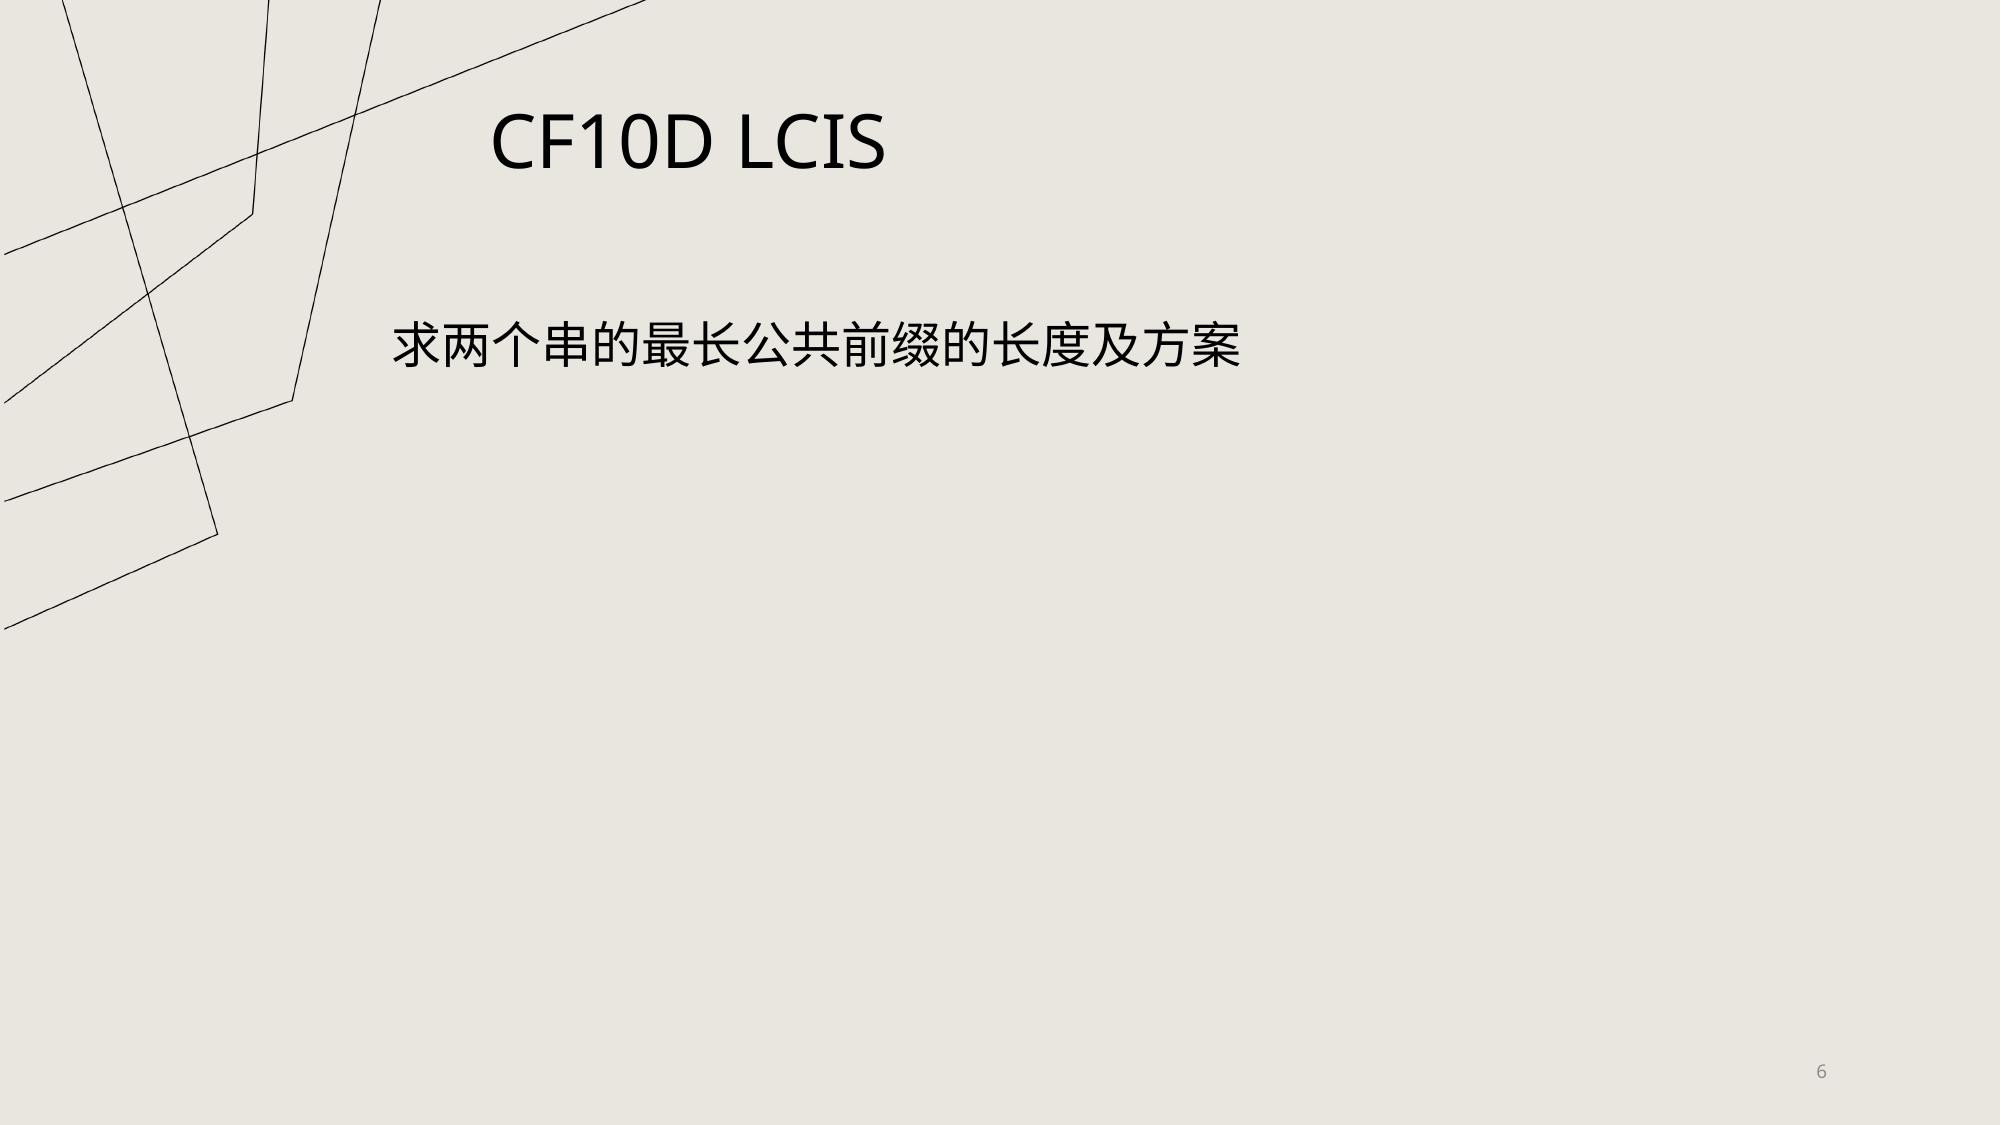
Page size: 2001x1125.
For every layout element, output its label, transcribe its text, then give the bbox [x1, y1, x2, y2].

text_box CF10D LCIS [474, 86, 925, 191]
picture [653, 325, 676, 329]
text_box 6 [1571, 1042, 2000, 1103]
picture [653, 331, 676, 335]
picture [4, 0, 676, 642]
